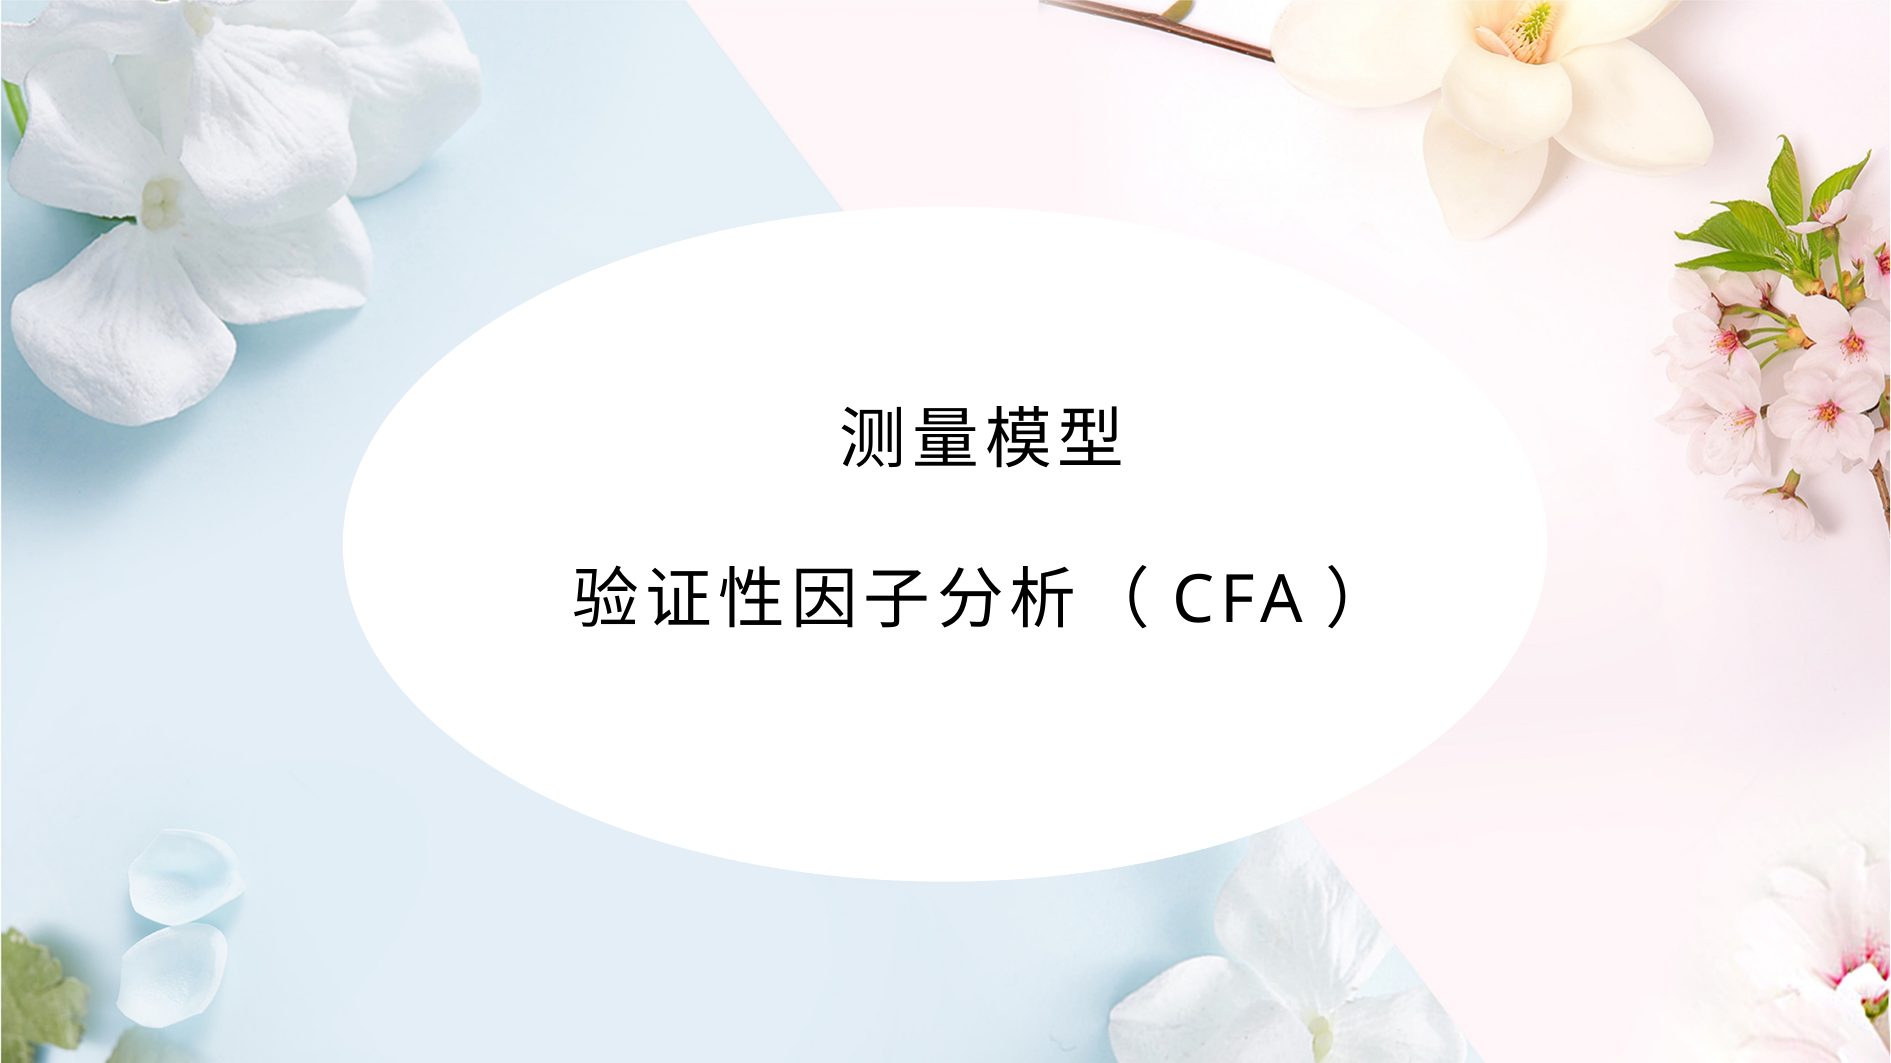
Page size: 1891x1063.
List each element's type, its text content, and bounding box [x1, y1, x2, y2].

text_box -验证性因子分析（CFA）量模型-验证性因子分析（CFA [340, 204, 1540, 884]
text_box 测量模型 验证性因子分析（CFA） [393, 429, 1571, 604]
picture [0, 0, 1891, 1063]
